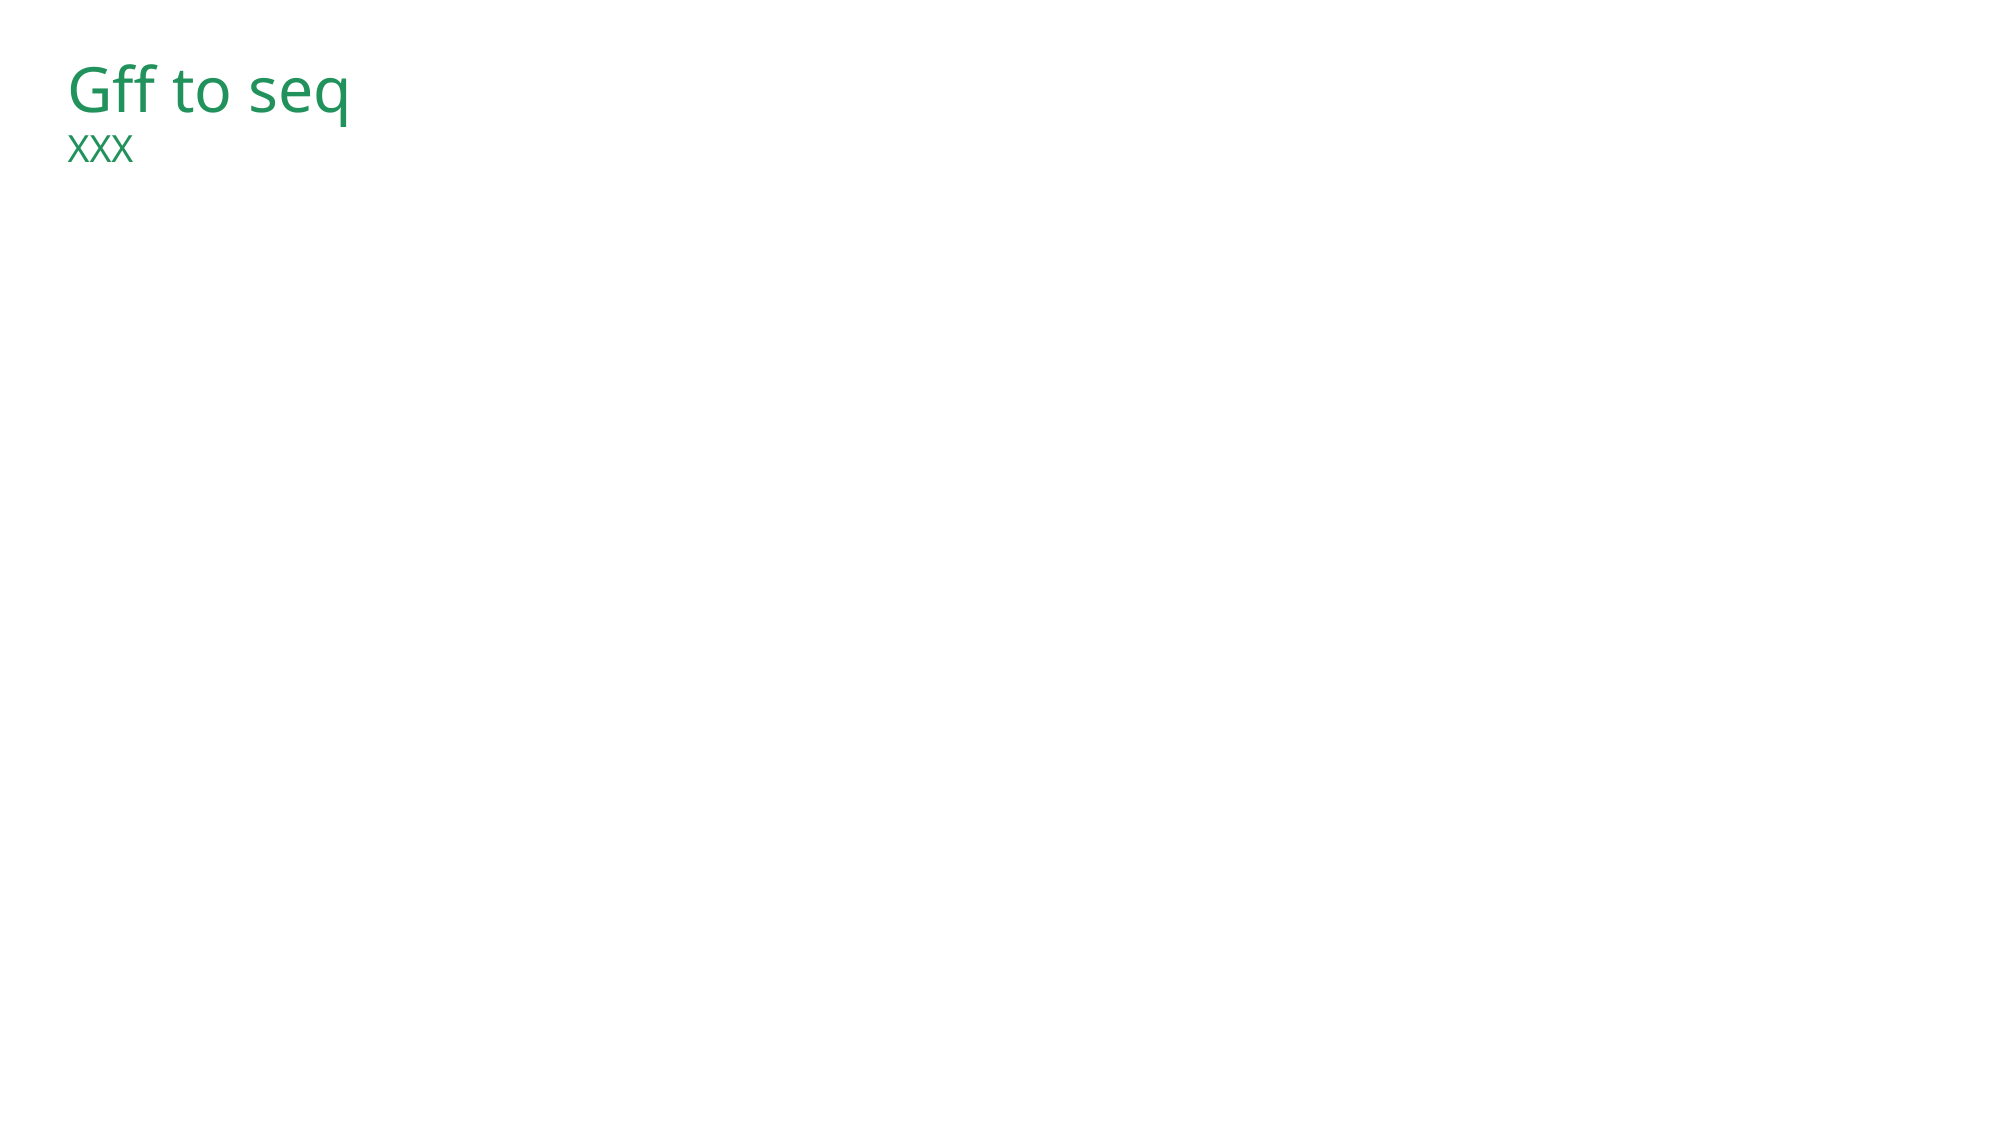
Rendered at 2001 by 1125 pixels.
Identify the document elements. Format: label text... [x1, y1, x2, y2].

text_box Gff to seq XXX [52, 42, 368, 178]
